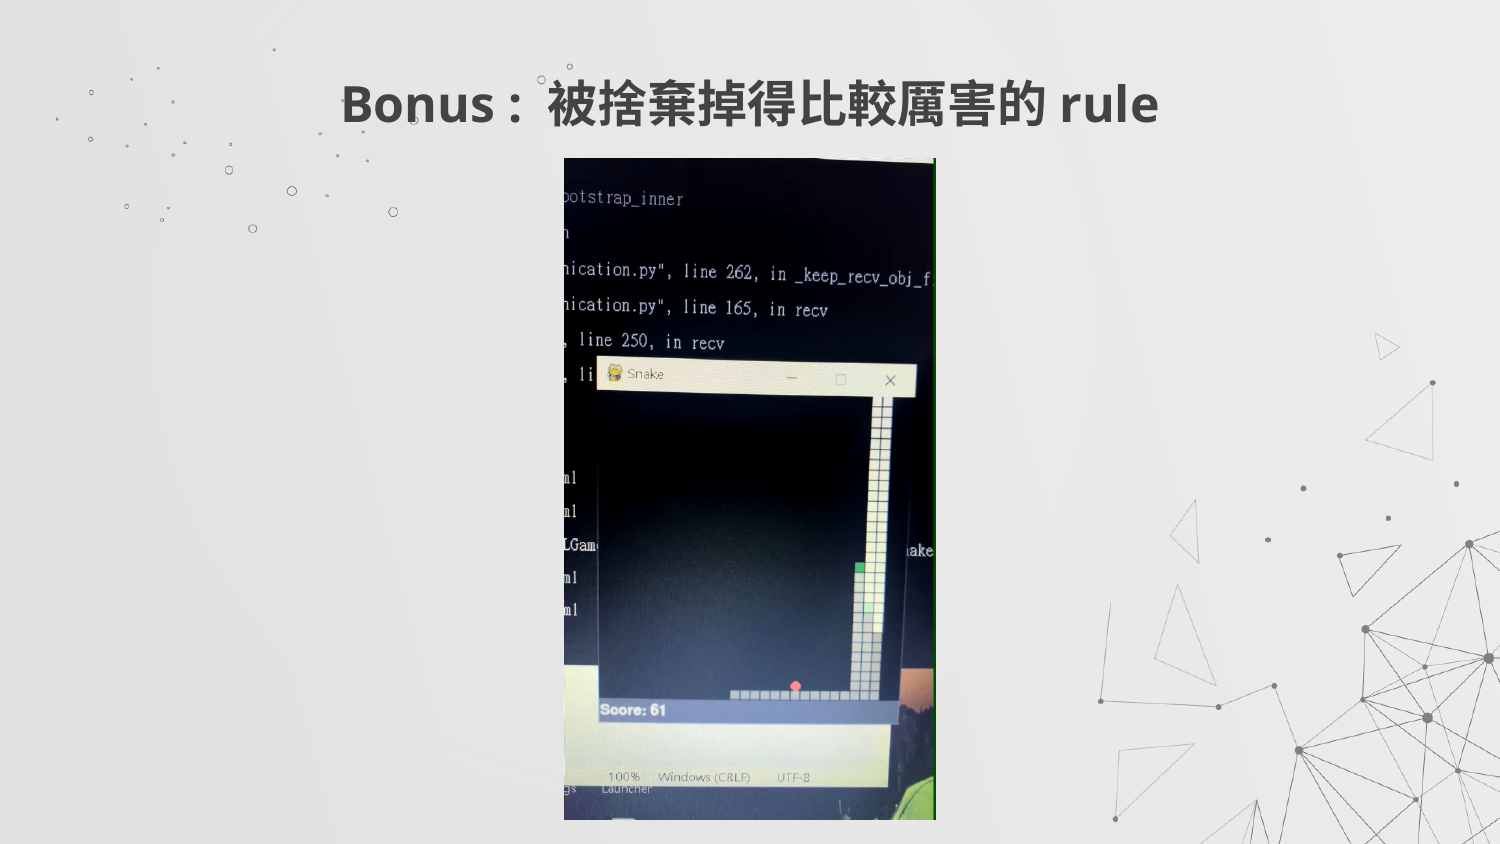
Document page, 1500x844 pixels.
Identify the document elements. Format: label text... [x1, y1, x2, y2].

picture [0, 0, 1500, 844]
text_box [563, 157, 937, 822]
title Bonus : 被捨棄掉得比較厲害的rule [322, 57, 1178, 214]
